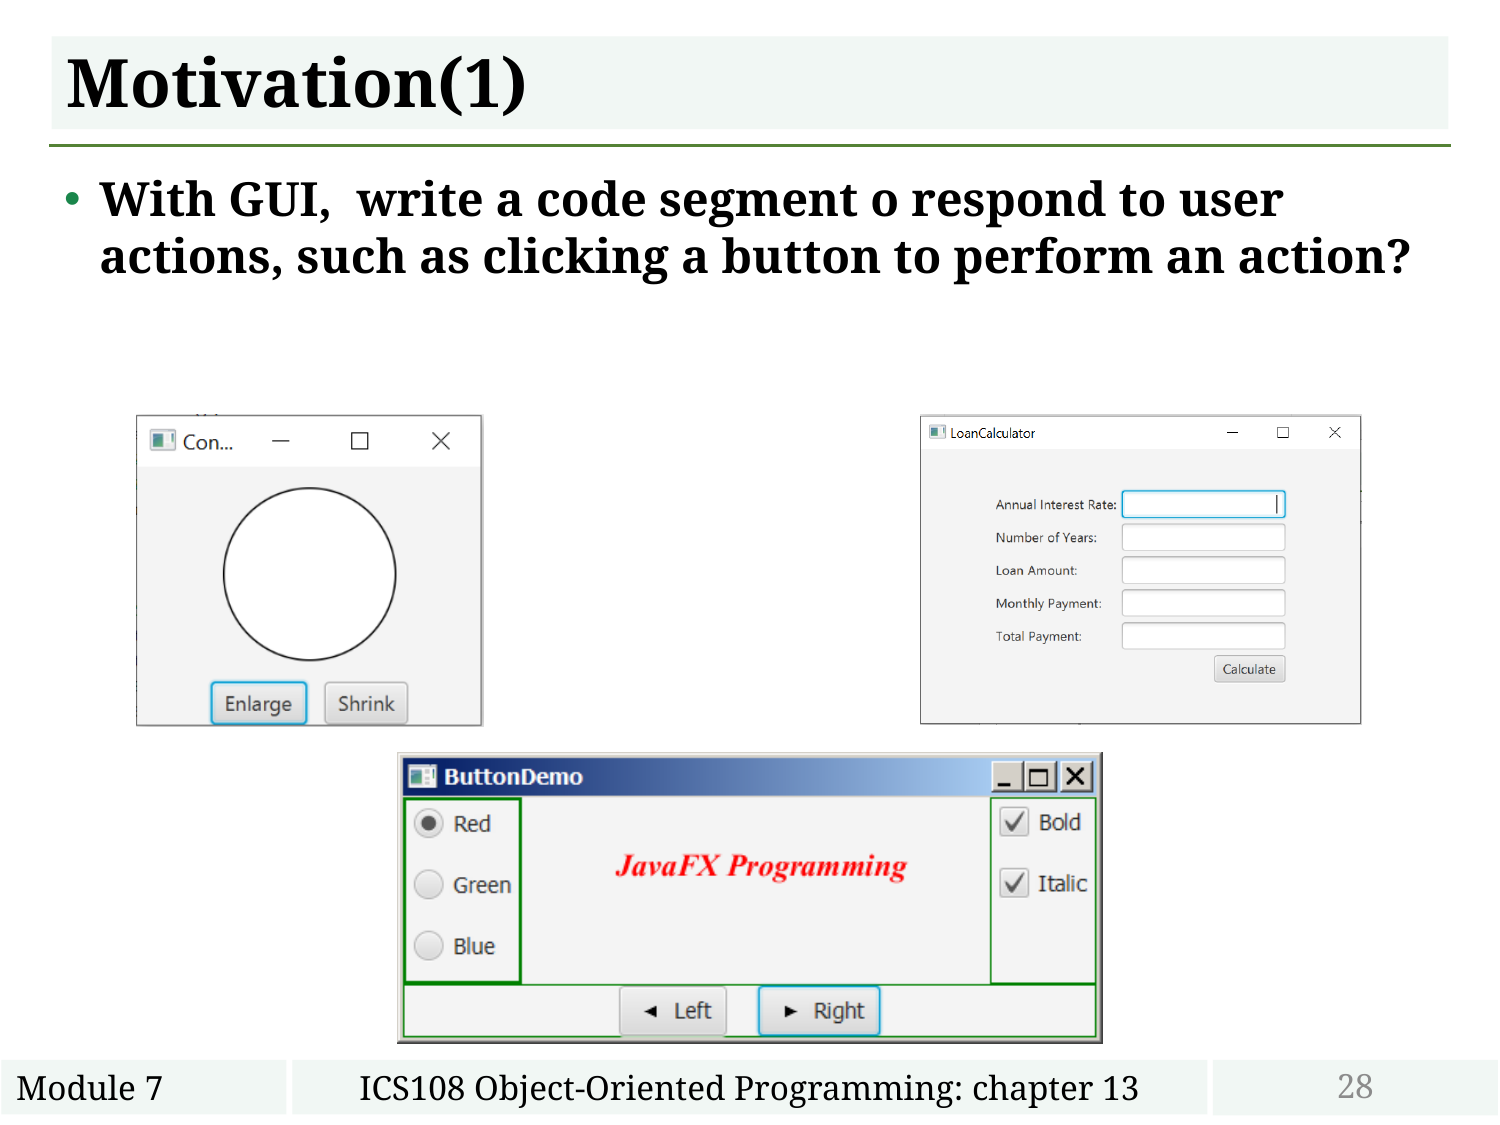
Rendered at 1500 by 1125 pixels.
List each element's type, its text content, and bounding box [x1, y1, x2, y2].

list With GUI, write a code segment o respond to user actions, such as clicking a button to perform an action? [49, 162, 1451, 340]
picture [136, 414, 484, 727]
picture [397, 752, 1103, 1044]
picture [920, 414, 1362, 725]
slide_number 28 [1212, 1059, 1498, 1116]
title Motivation(1) [51, 36, 1449, 130]
